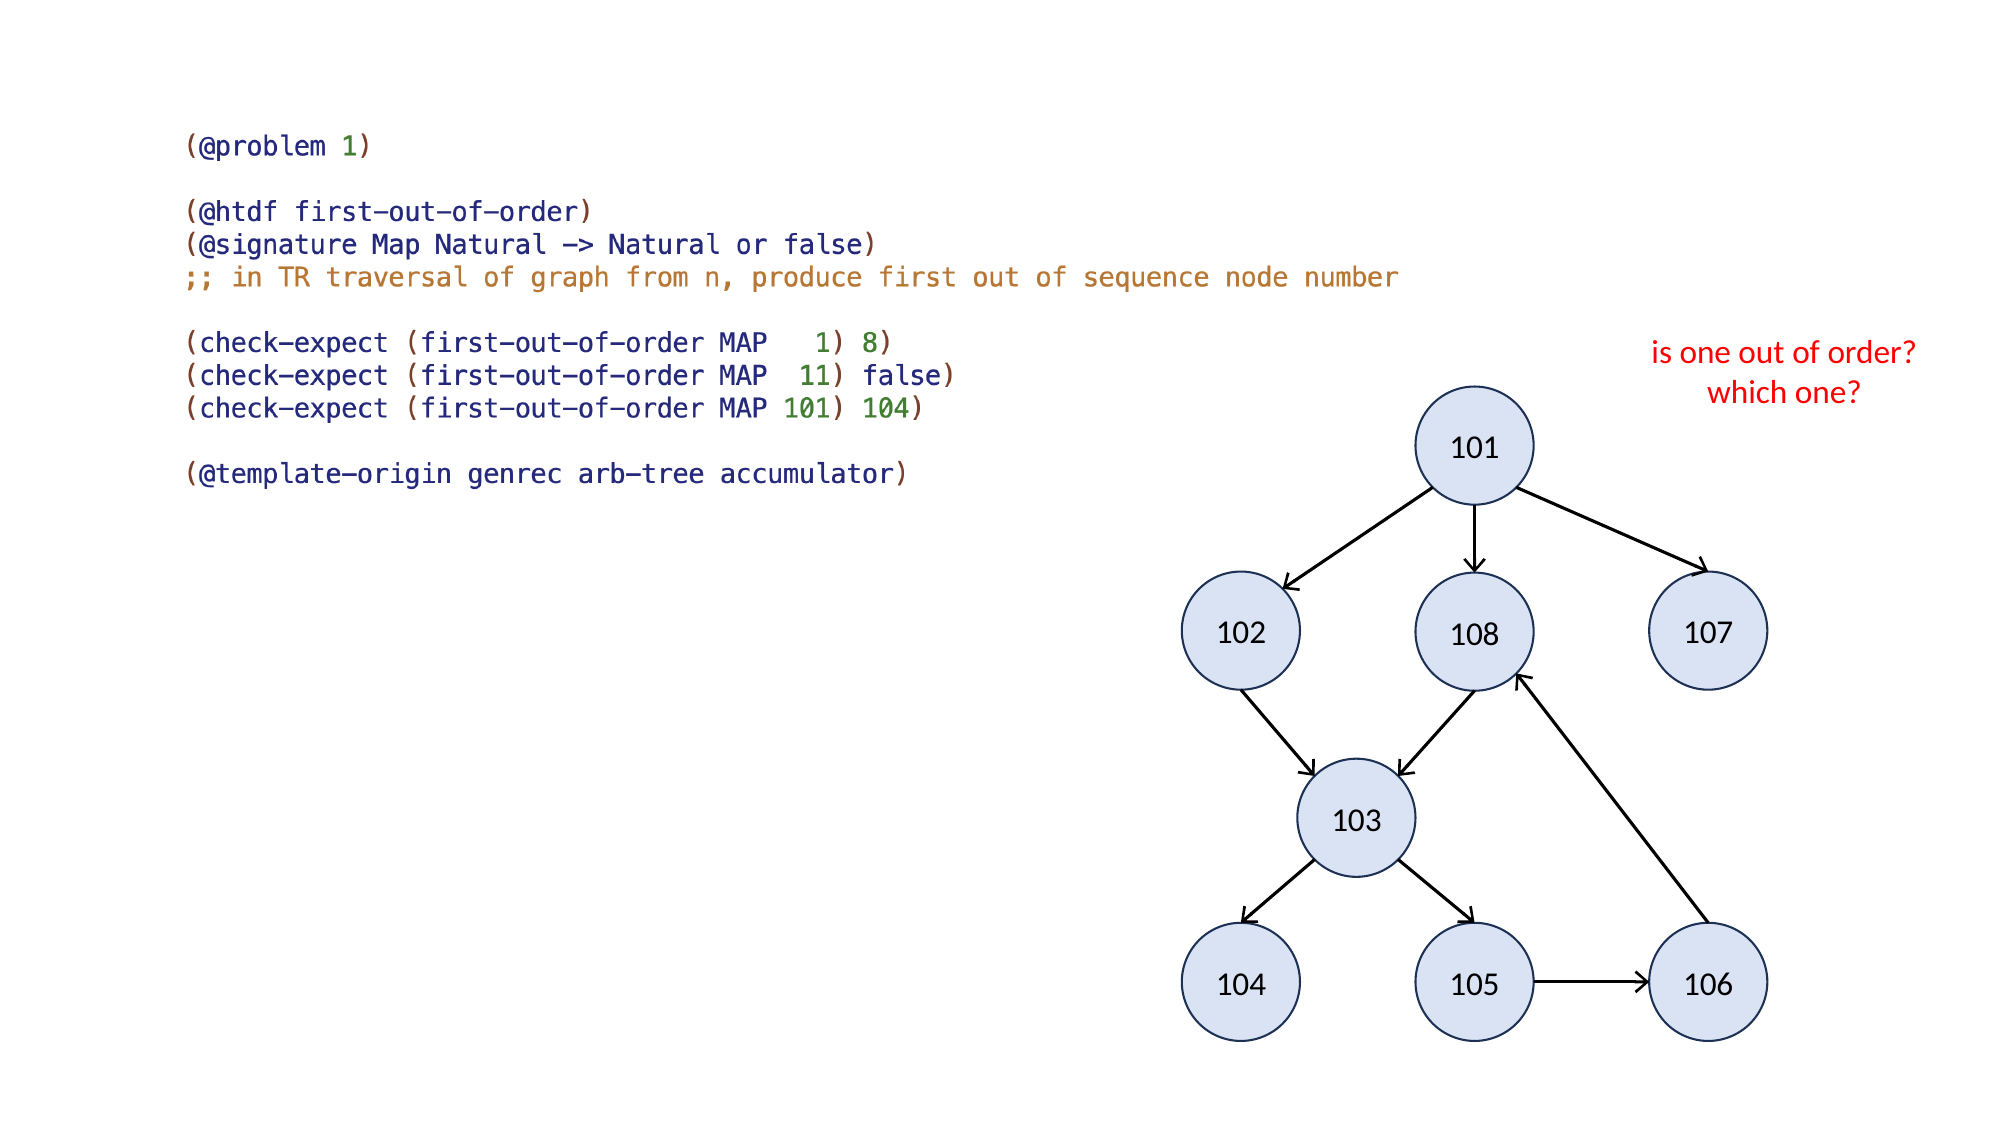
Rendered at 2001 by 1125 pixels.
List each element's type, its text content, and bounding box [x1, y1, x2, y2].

picture [183, 123, 1459, 506]
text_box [1181, 386, 1768, 1041]
text_box is one out of order? which one? [1612, 322, 1957, 418]
